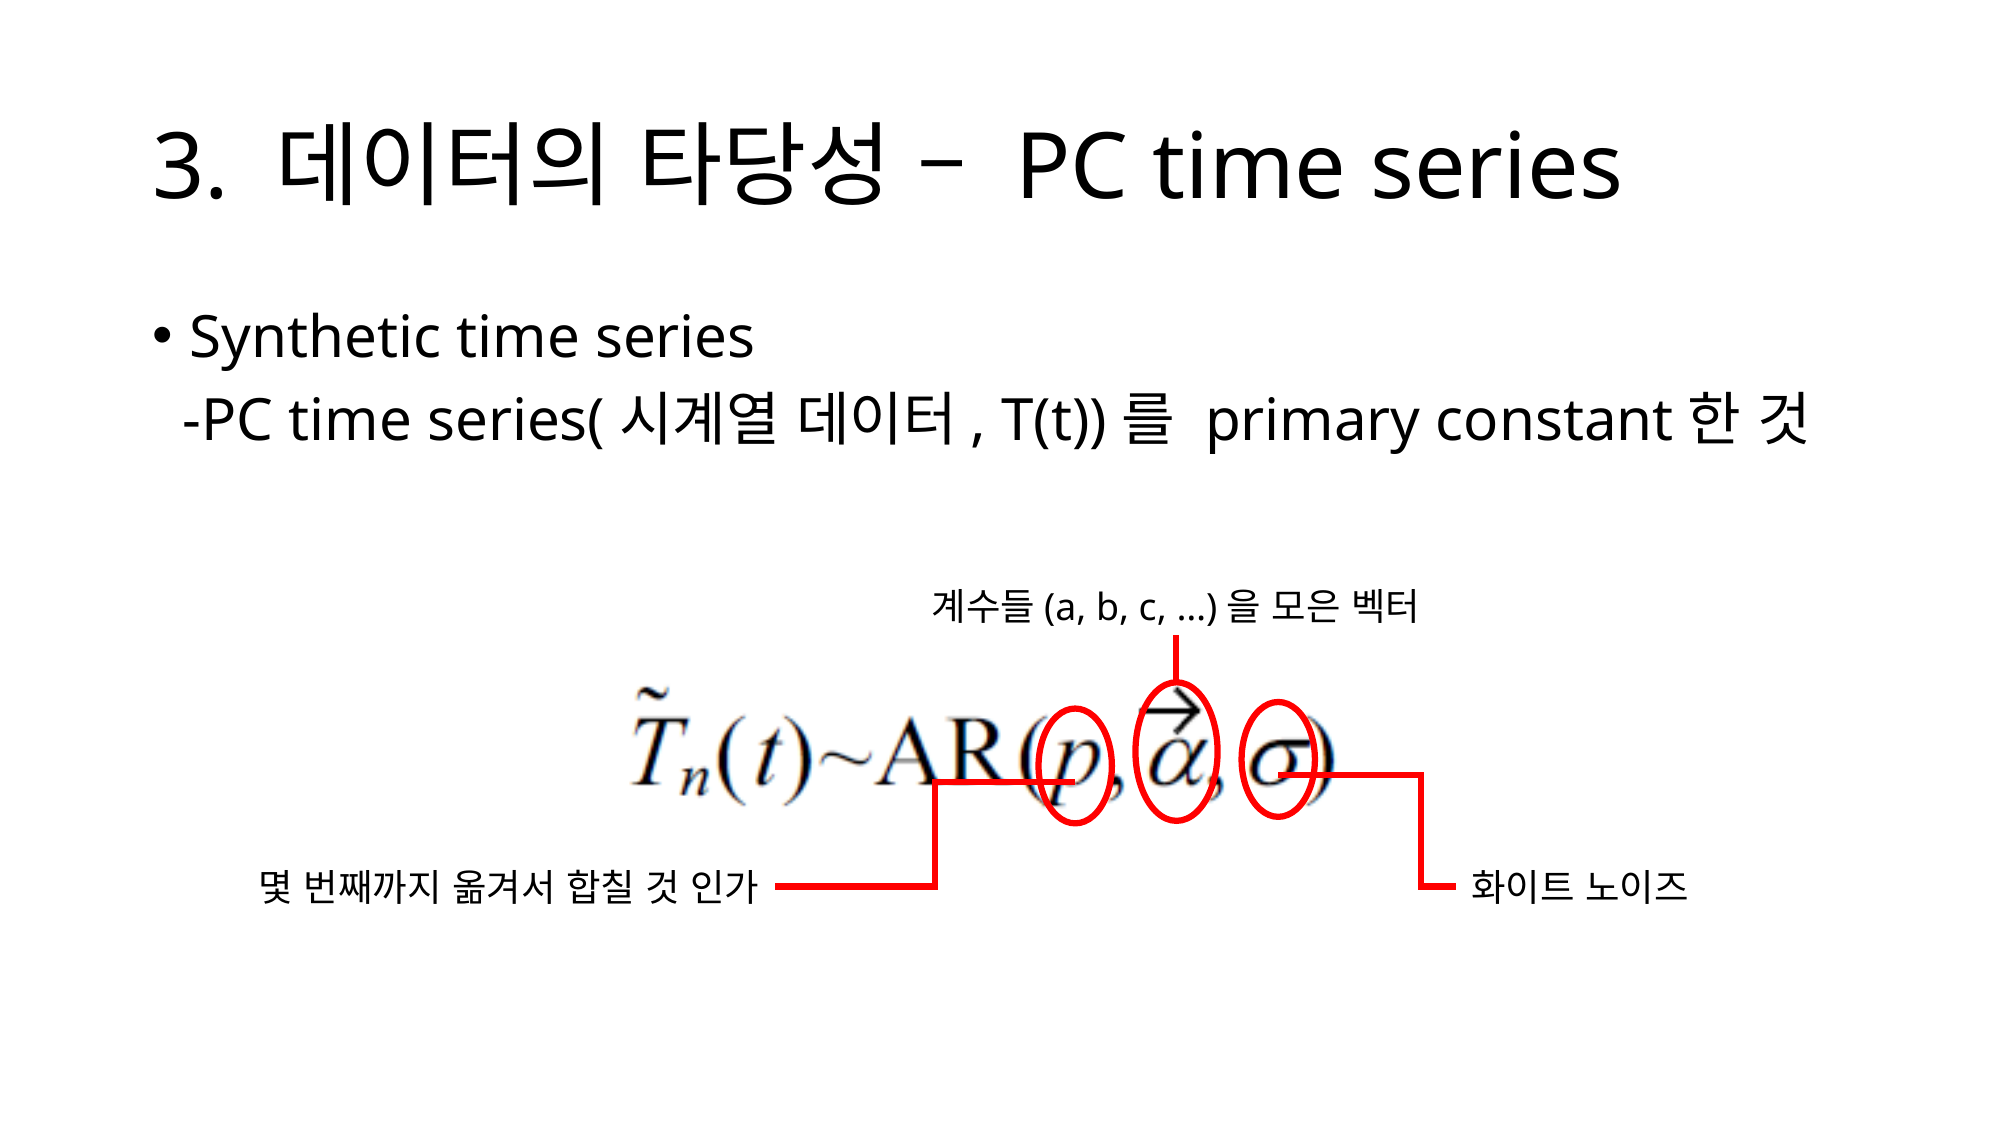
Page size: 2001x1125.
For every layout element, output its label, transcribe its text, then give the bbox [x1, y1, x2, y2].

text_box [214, 575, 1716, 918]
list Synthetic time series -PC time series(시계열 데이터, T(t))를 primary constant한 것 [137, 299, 1863, 1014]
title 3. 데이터의 타당성 – PC time series [137, 59, 1863, 278]
